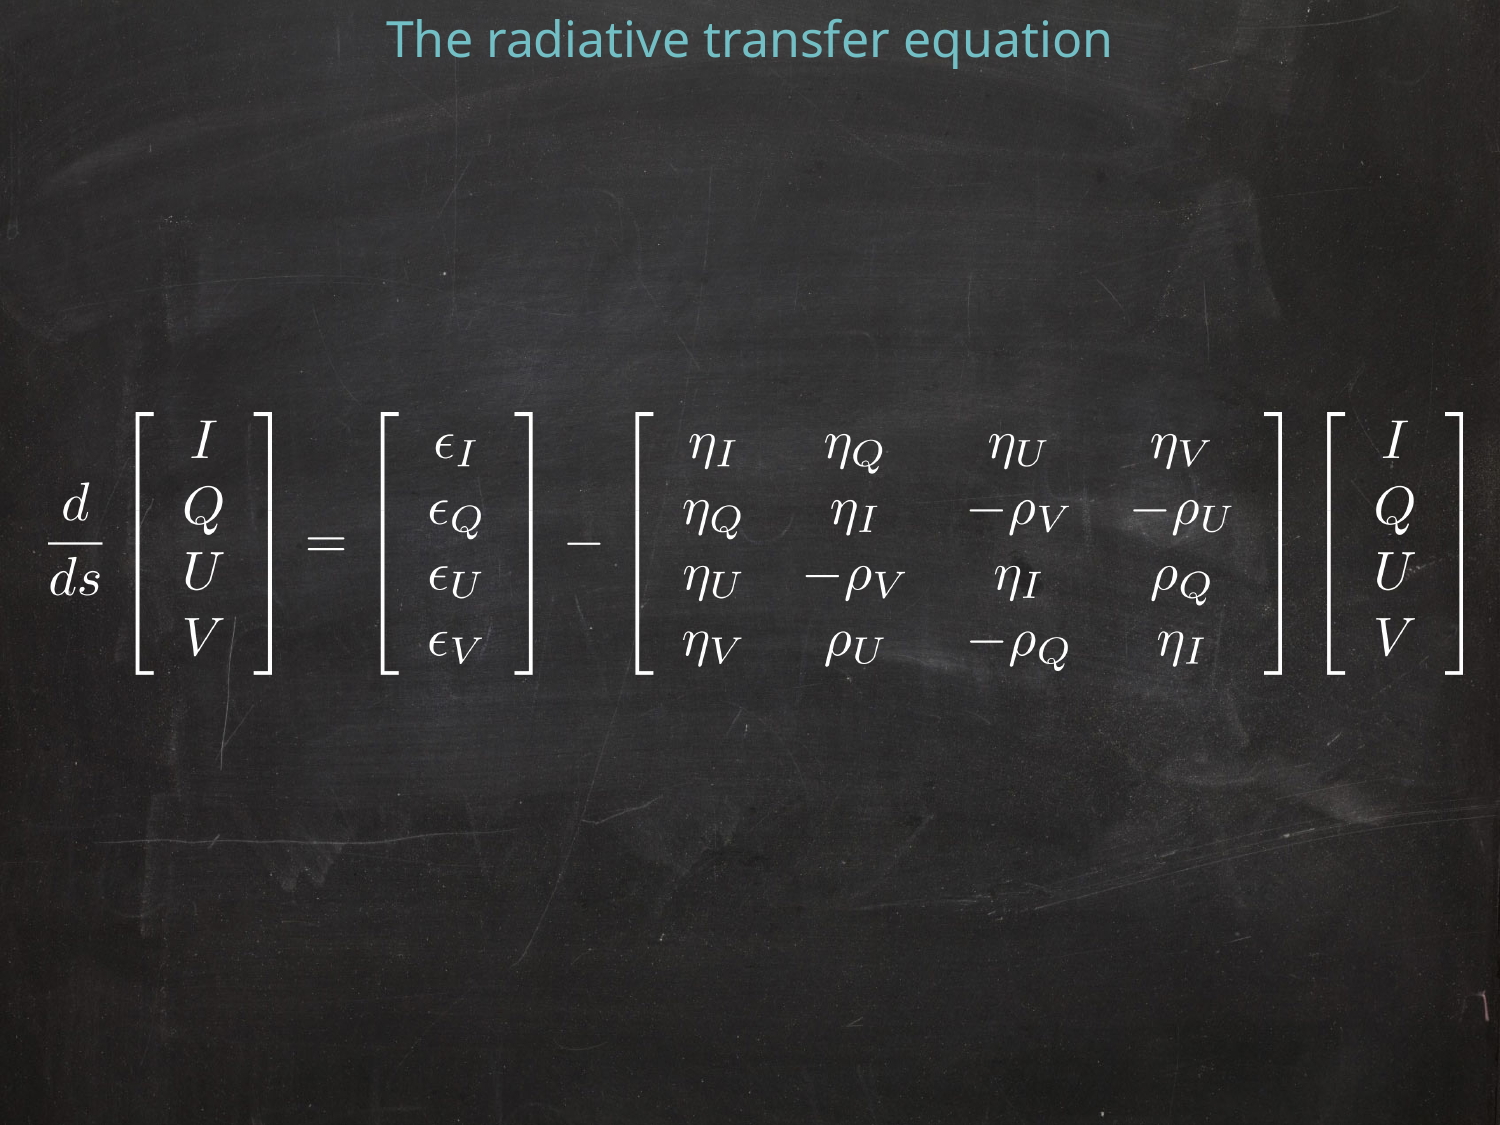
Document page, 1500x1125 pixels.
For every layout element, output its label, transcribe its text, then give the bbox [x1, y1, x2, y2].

text_box The radiative transfer equation [371, 0, 1129, 75]
picture [0, 0, 1500, 1125]
